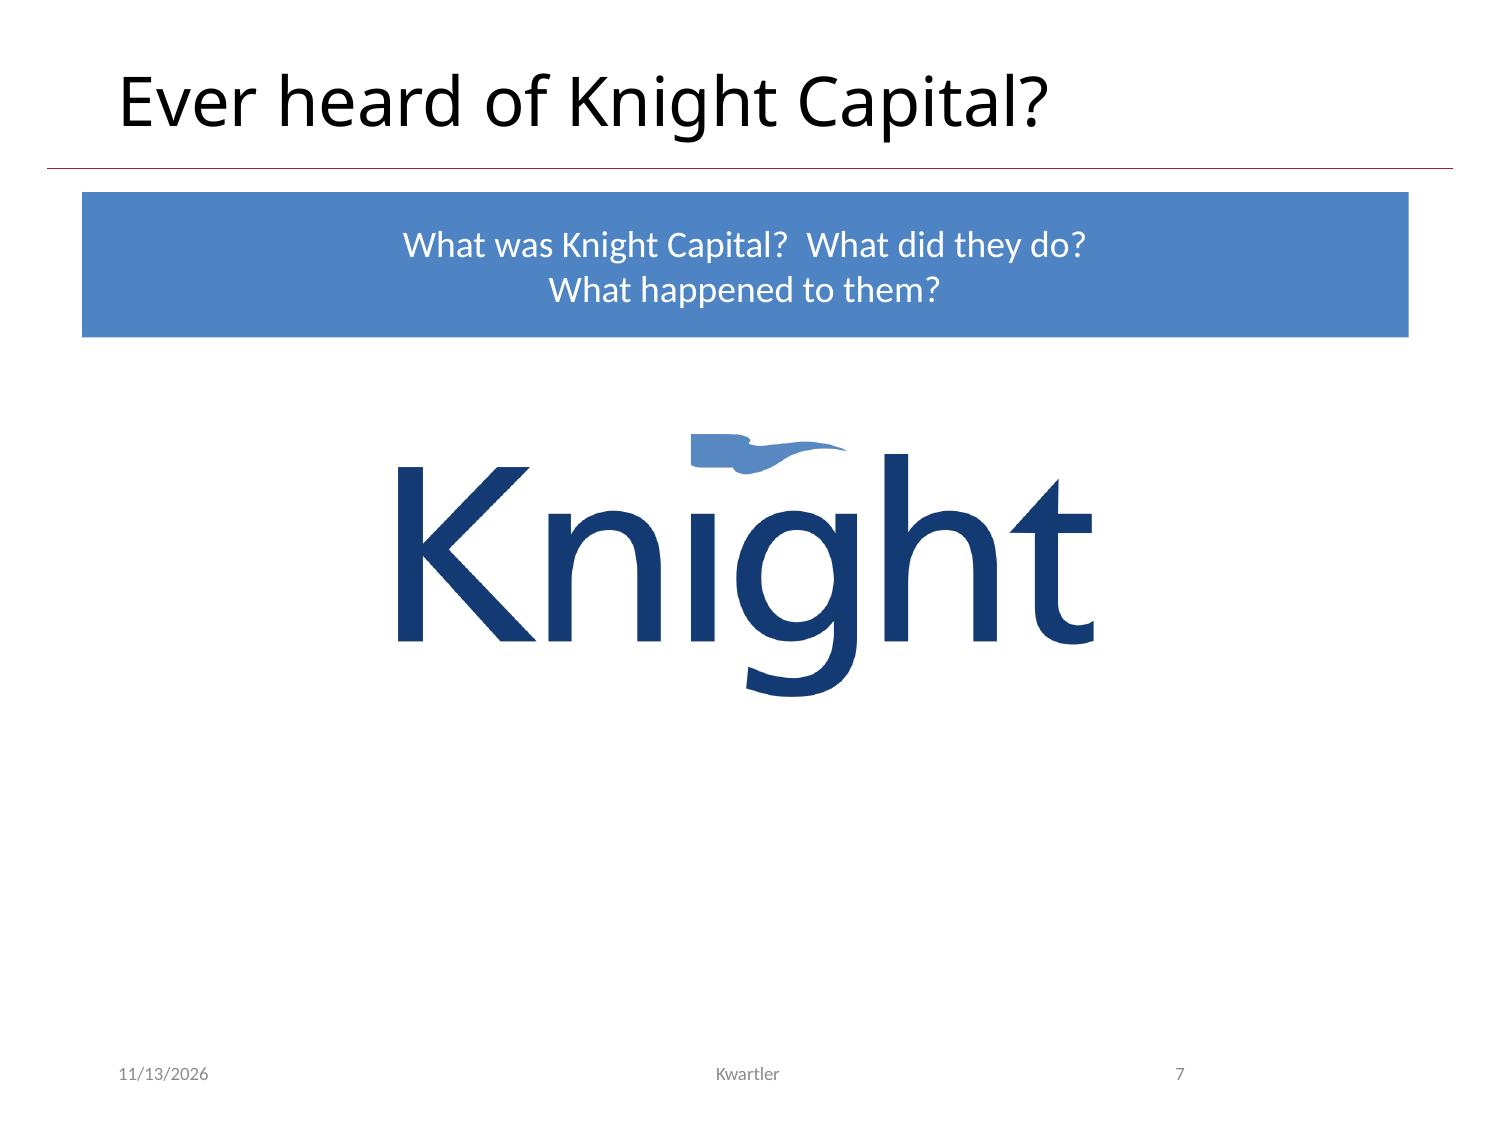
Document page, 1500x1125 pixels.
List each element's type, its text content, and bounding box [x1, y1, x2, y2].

slide_number 7 [1059, 1042, 1200, 1103]
text_box What was Knight Capital? What did they do? What happened to them? [81, 191, 1410, 338]
picture [396, 432, 1095, 698]
title Ever heard of Knight Capital? [103, 59, 1397, 157]
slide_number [103, 1042, 441, 1103]
footer Kwartler [496, 1042, 1004, 1103]
